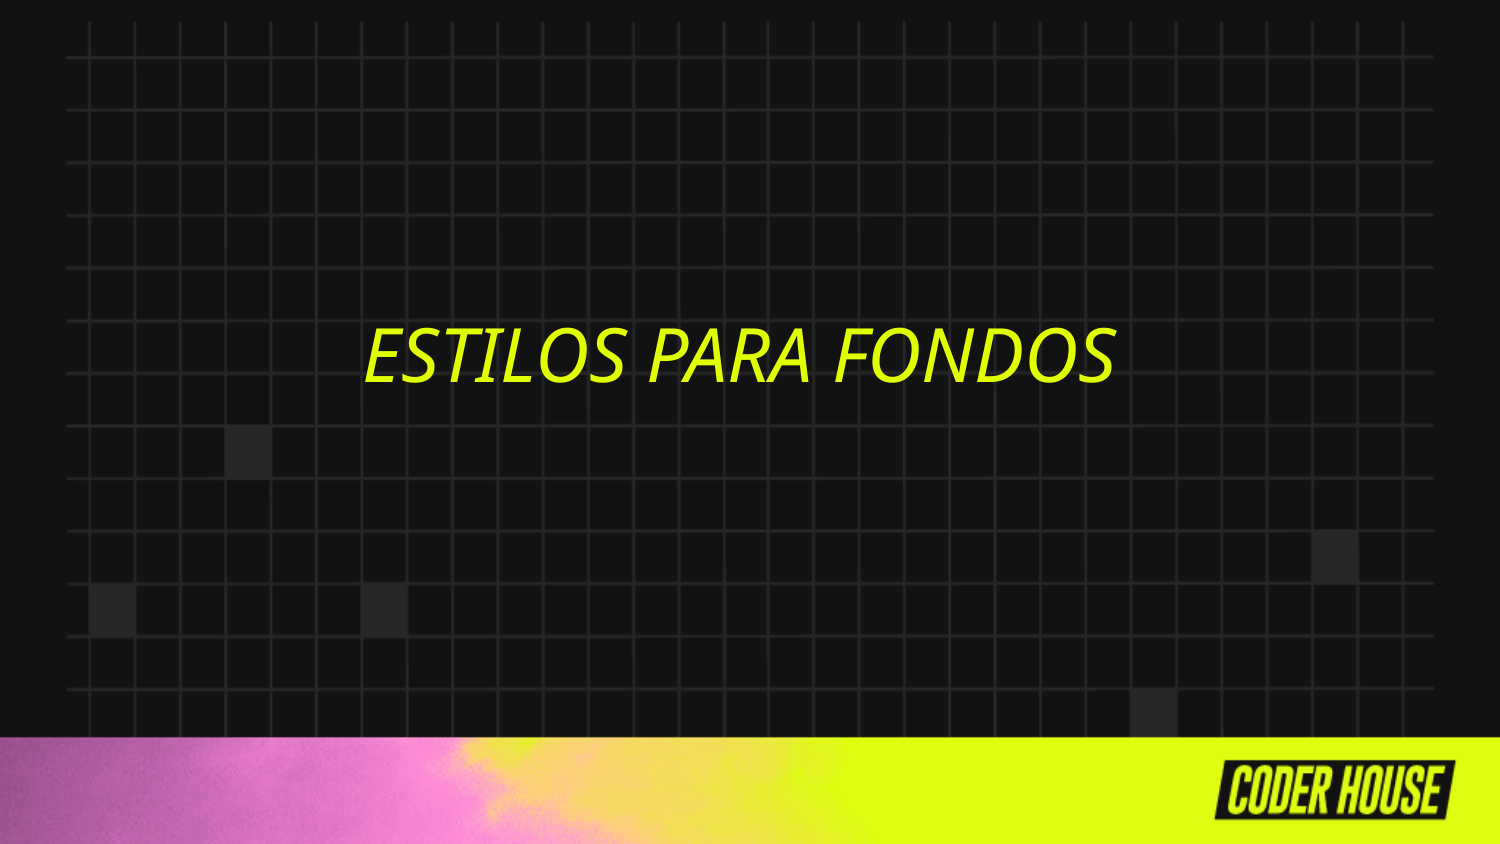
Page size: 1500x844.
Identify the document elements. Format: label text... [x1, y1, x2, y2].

text_box ESTILOS PARA FONDOS [229, 271, 1271, 434]
picture [0, 0, 1500, 844]
